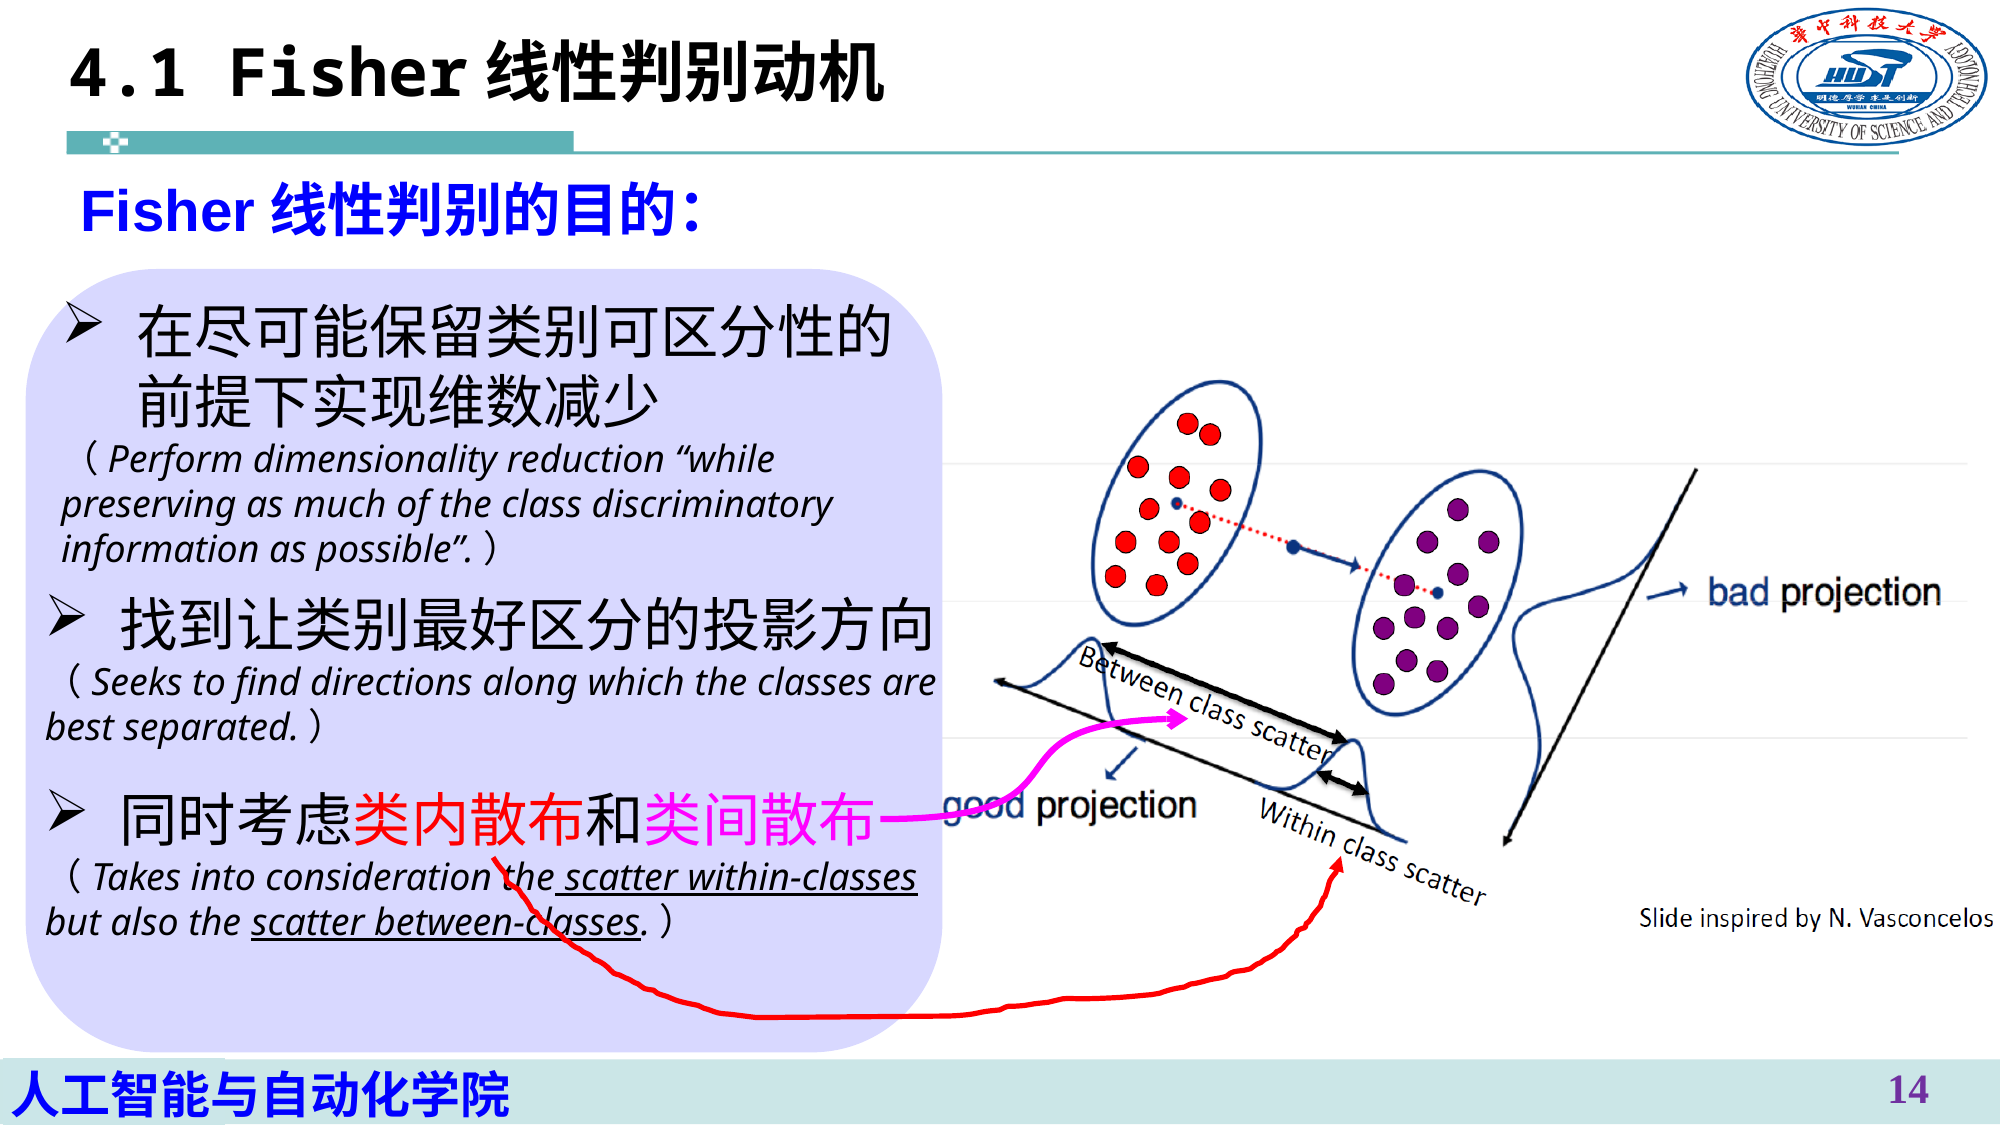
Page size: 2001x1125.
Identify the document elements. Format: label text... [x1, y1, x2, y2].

text_box 人工智能与自动化学院 [0, 1055, 835, 1125]
text_box 4.1 Fisher线性判别动机 [53, 23, 1318, 116]
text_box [880, 718, 1189, 820]
text_box [492, 856, 1250, 1018]
text_box [90, 268, 879, 287]
text_box 在尽可能保留类别可区分性的前提下实现维数减少 （Perform dimensionality reduction “while preserving as much of the class discriminatory information as possible”.） [46, 287, 955, 578]
picture [103, 132, 128, 153]
picture [866, 308, 2000, 960]
picture [3, 1058, 225, 1125]
slide_number 14 [1816, 1054, 2000, 1114]
text_box 找到让类别最好区分的投影方向 （Seeks to find directions along which the classes are best separated.） [30, 580, 861, 756]
text_box 同时考虑类内散布和类间散布 （Takes into consideration the scatter within-classes but also the scatter between-classes.） [30, 775, 861, 950]
picture [1742, 7, 1993, 148]
text_box Fisher线性判别的目的： [65, 165, 1287, 250]
text_box [25, 329, 902, 1053]
